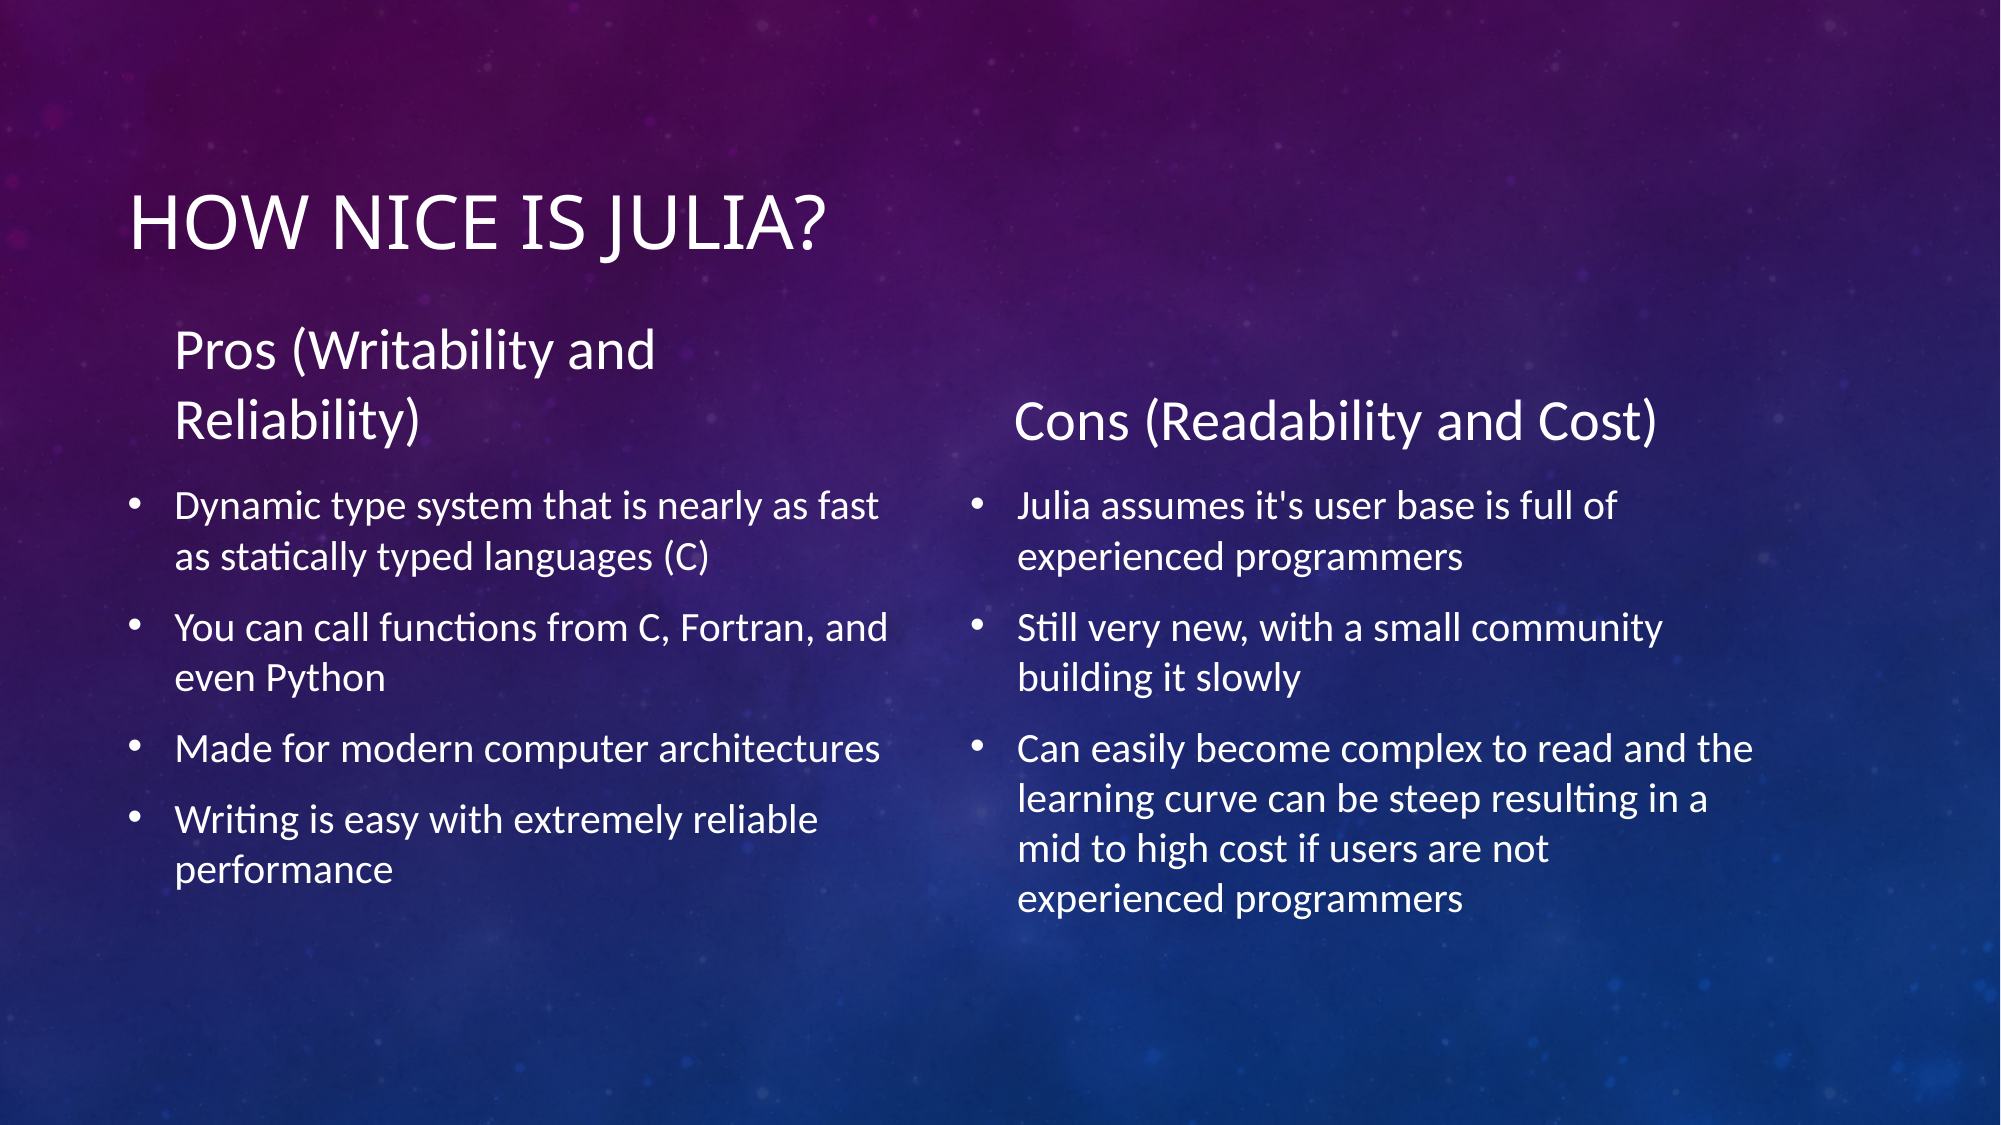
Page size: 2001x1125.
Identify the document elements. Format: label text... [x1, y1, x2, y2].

list Cons (Readability and Cost) [999, 365, 1775, 460]
title How nice is Julia? [112, 99, 1775, 339]
list Pros (Writability and Reliability) [159, 363, 933, 459]
list Dynamic type system that is nearly as fast as statically typed languages (C) You can call functions from C, Fortran, and even Python Made for modern computer architectures Writing is easy with extremely reliable performance [112, 470, 933, 950]
list Julia assumes it's user base is full of experienced programmers Still very new, with a small community building it slowly Can easily become complex to read and the learning curve can be steep resulting in a mid to high cost if users are not experienced programmers [955, 470, 1775, 950]
picture [0, 0, 2001, 1125]
